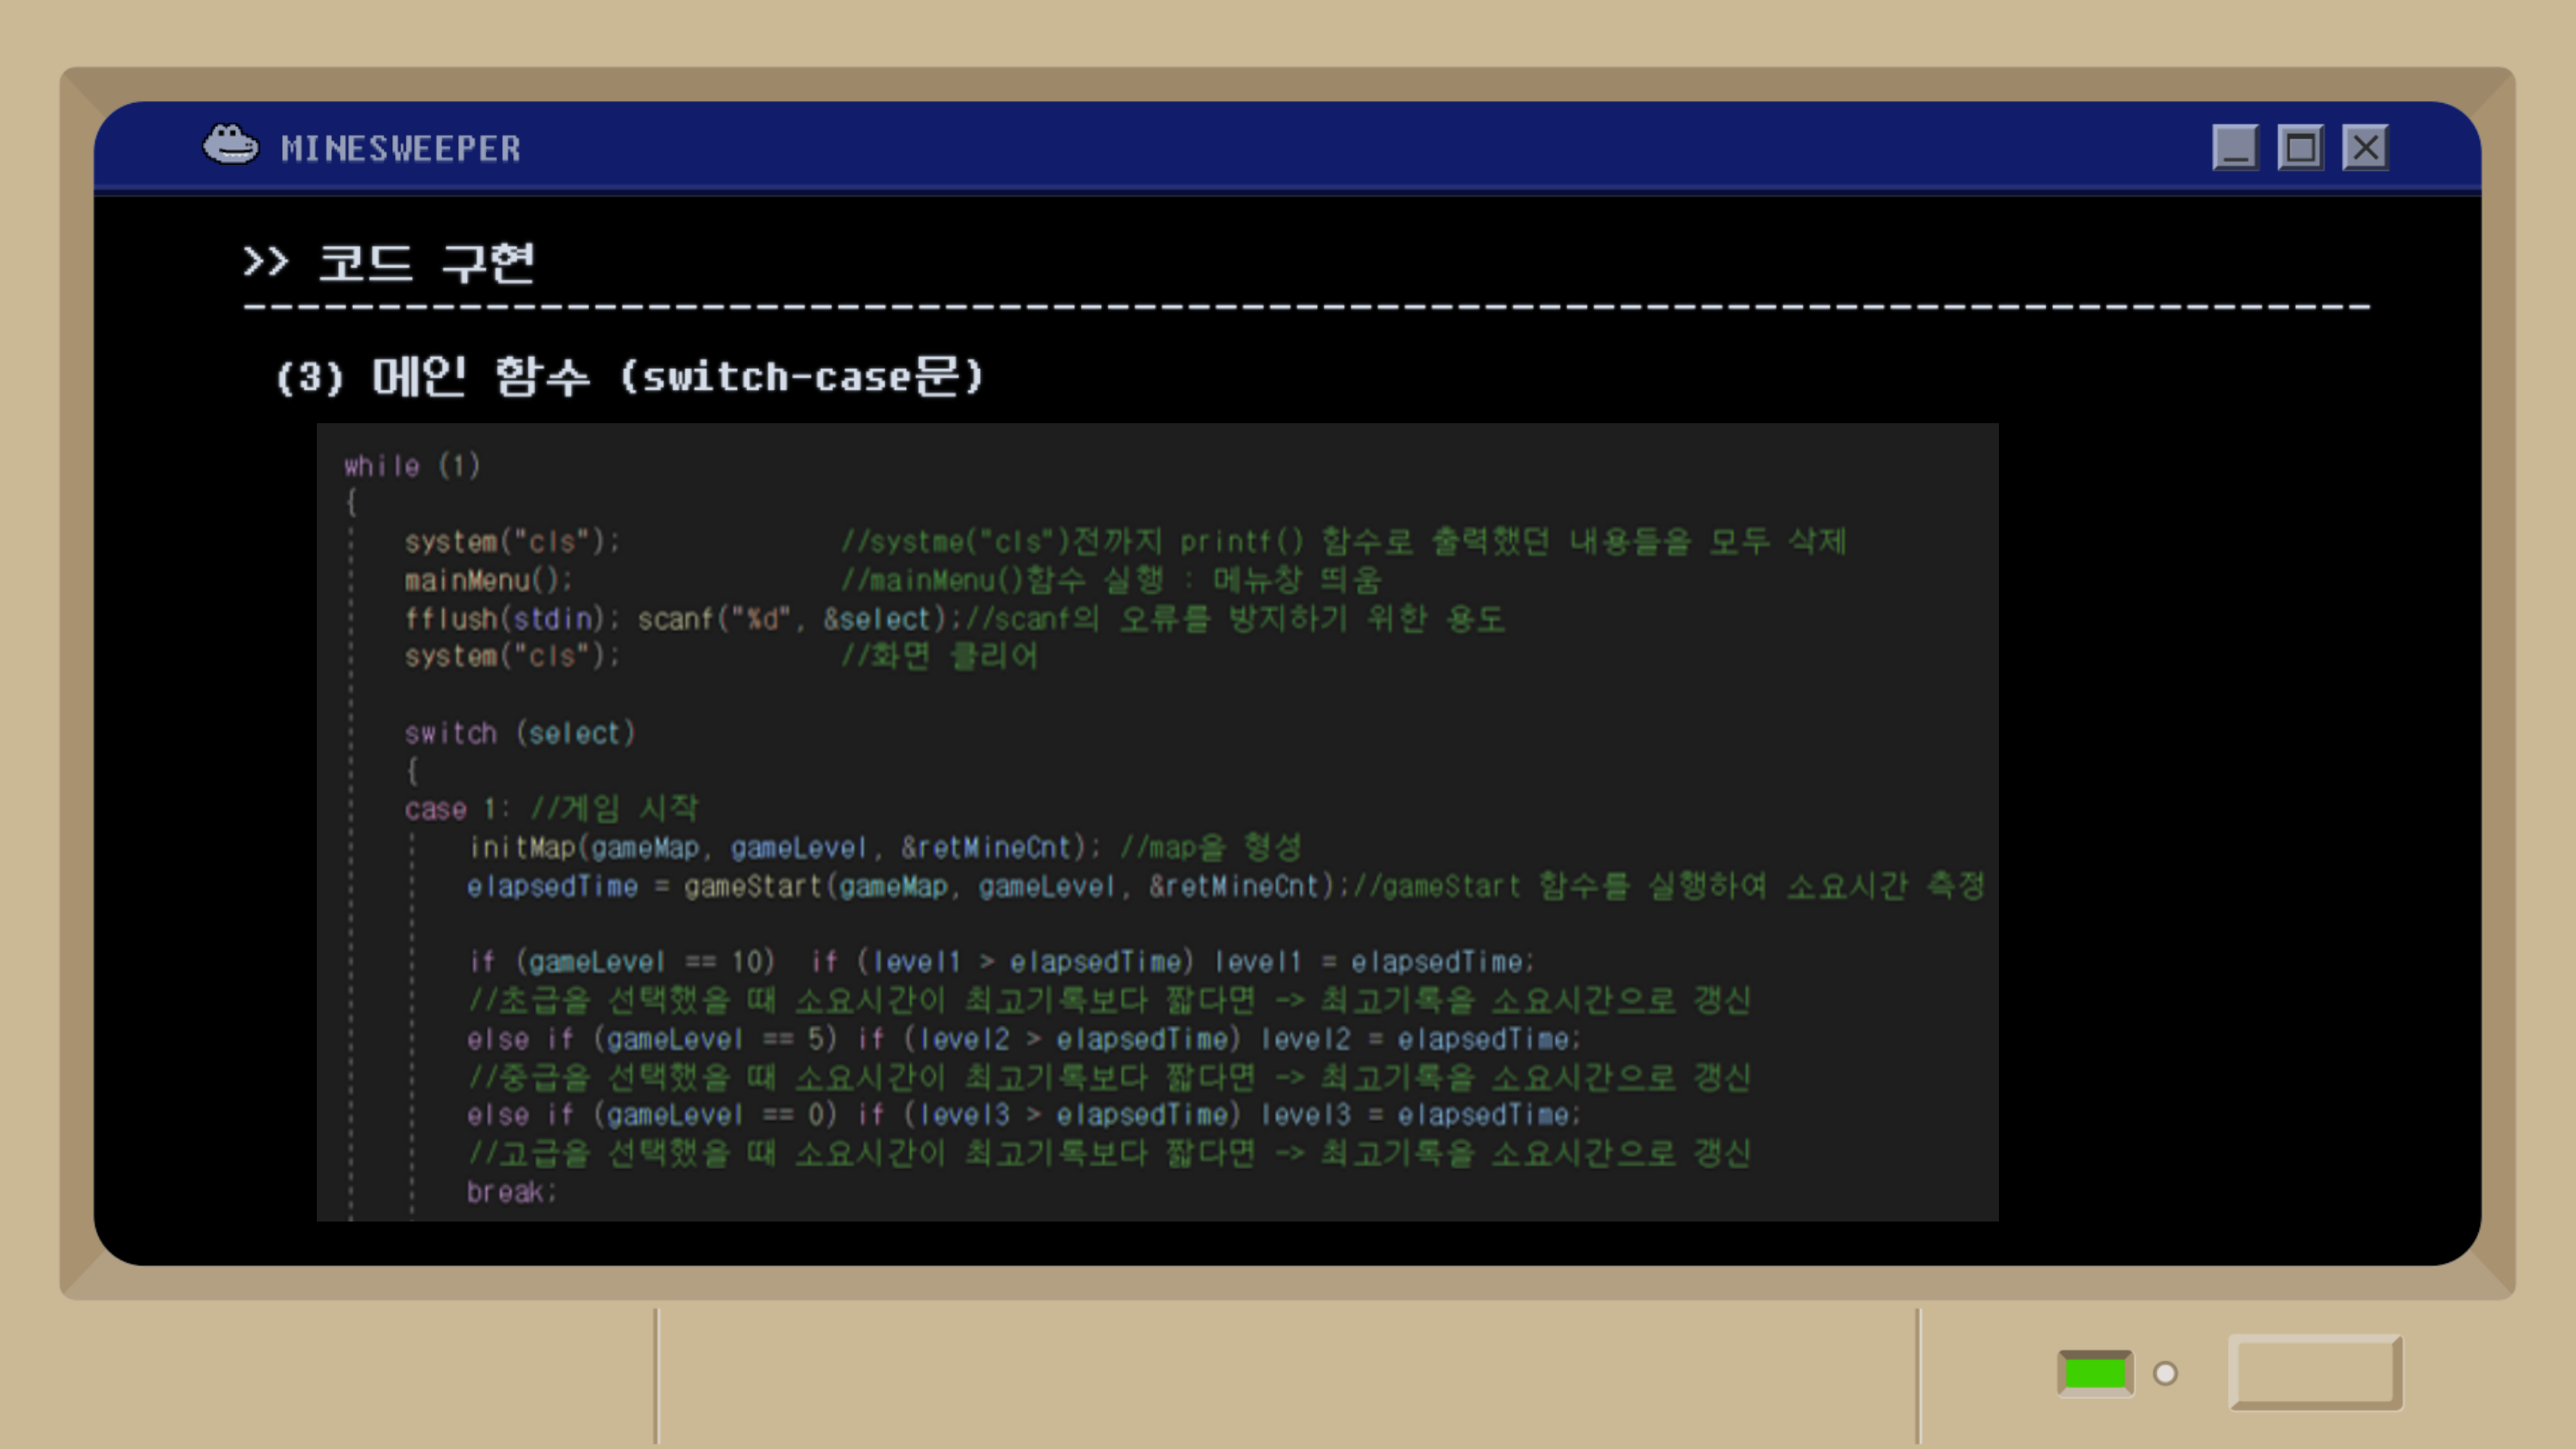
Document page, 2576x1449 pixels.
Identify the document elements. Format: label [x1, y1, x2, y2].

text_box [202, 123, 260, 165]
text_box [0, 0, 2576, 1449]
picture [193, 182, 2517, 530]
text_box [317, 423, 1999, 1222]
picture [272, 111, 544, 181]
